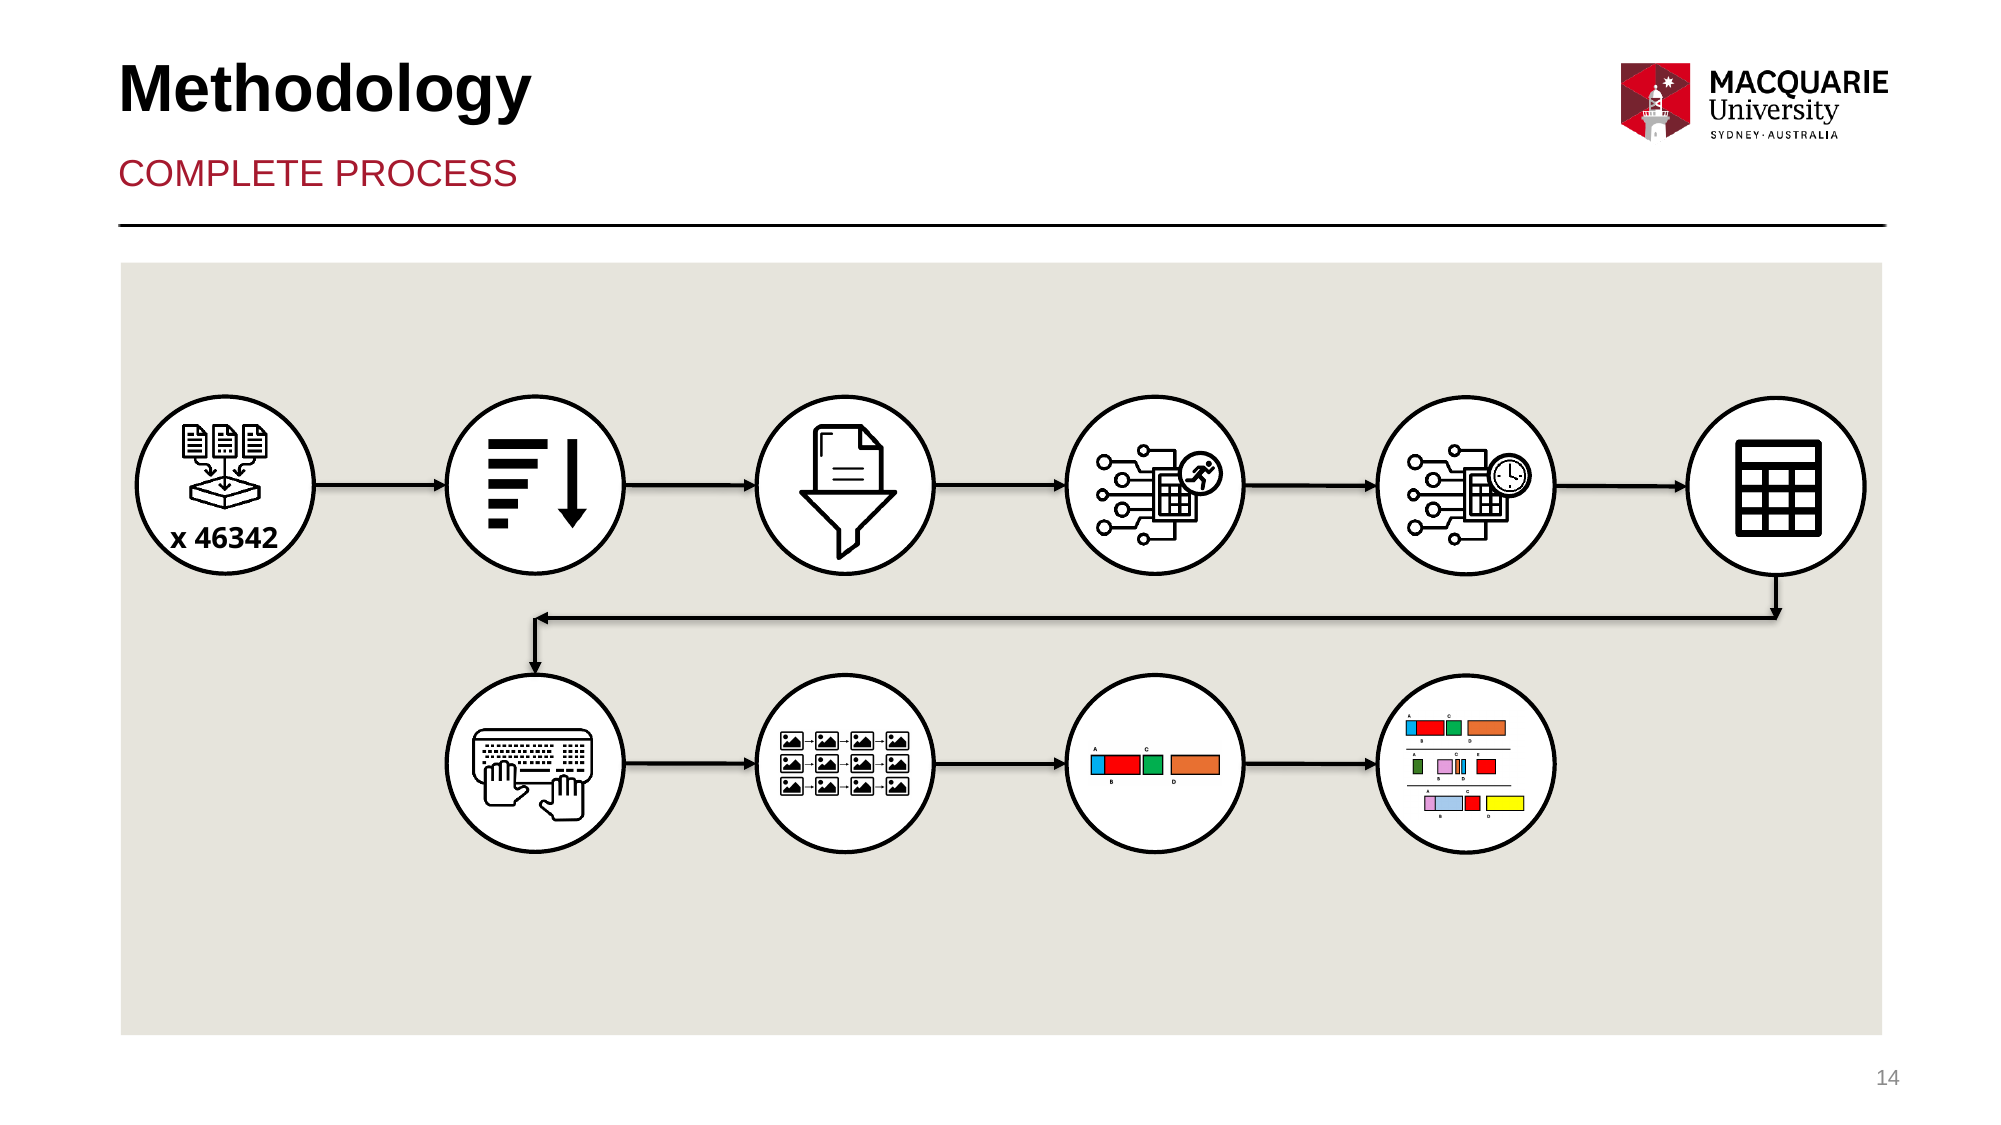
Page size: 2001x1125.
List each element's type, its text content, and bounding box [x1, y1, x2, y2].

text_box [754, 672, 936, 855]
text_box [756, 396, 934, 575]
text_box [444, 394, 626, 576]
text_box [492, 843, 579, 854]
picture [1088, 740, 1222, 786]
picture [478, 424, 597, 543]
slide_number 14 [1433, 1046, 1900, 1107]
text_box [1375, 673, 1557, 855]
text_box [444, 672, 626, 830]
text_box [1377, 396, 1555, 575]
picture [1403, 710, 1526, 820]
text_box [134, 394, 316, 545]
title Methodology [118, 45, 1506, 149]
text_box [1687, 397, 1865, 576]
text_box [177, 562, 274, 576]
picture [778, 729, 912, 800]
text_box [1064, 672, 1246, 855]
text_box x 46342 [155, 512, 294, 562]
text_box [1066, 396, 1244, 575]
list complete process [118, 149, 1520, 227]
picture [472, 714, 593, 835]
text_box [120, 262, 1883, 1036]
picture [179, 420, 271, 512]
